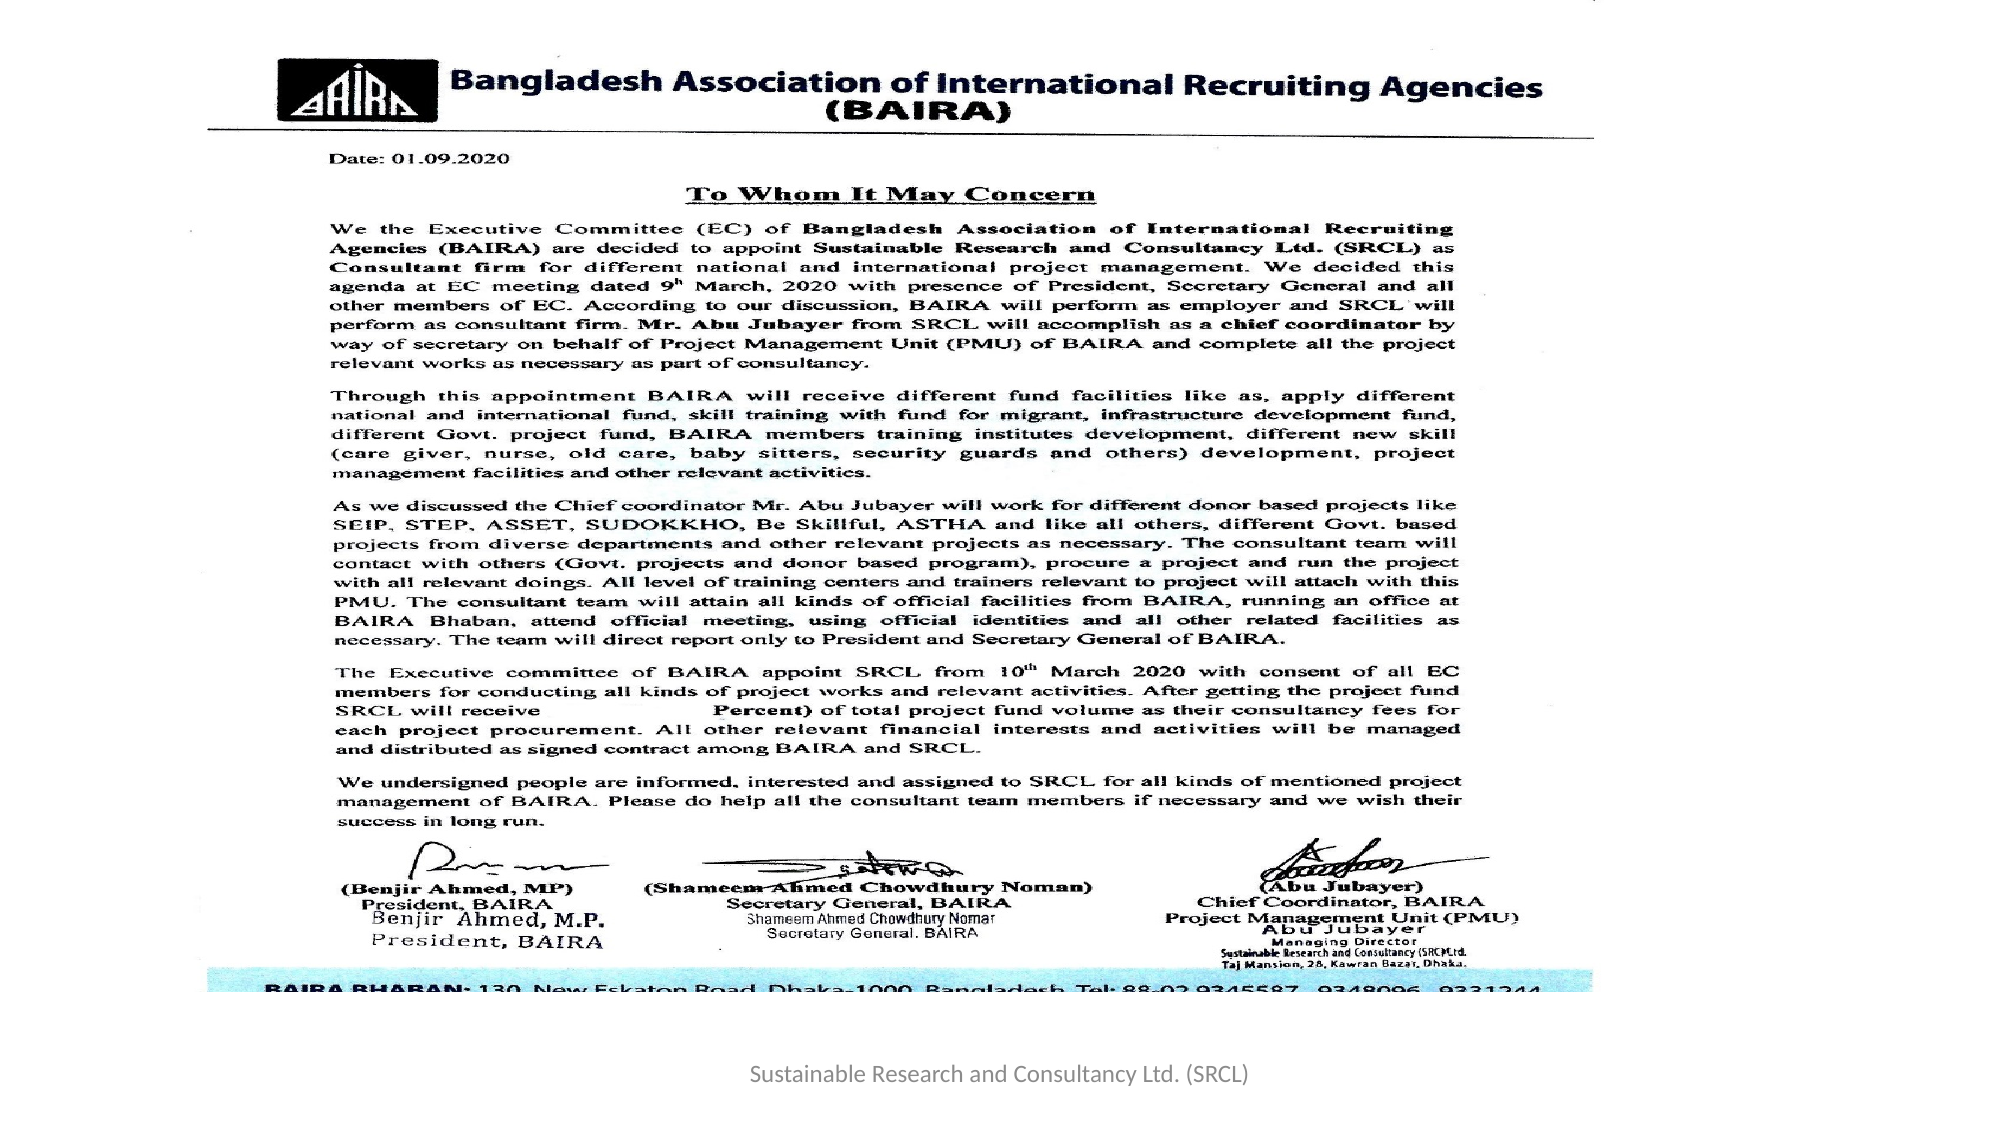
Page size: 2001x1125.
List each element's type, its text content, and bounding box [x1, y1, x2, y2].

footer Sustainable Research and Consultancy Ltd. (SRCL) [662, 1042, 1338, 1103]
picture [160, 0, 1605, 992]
